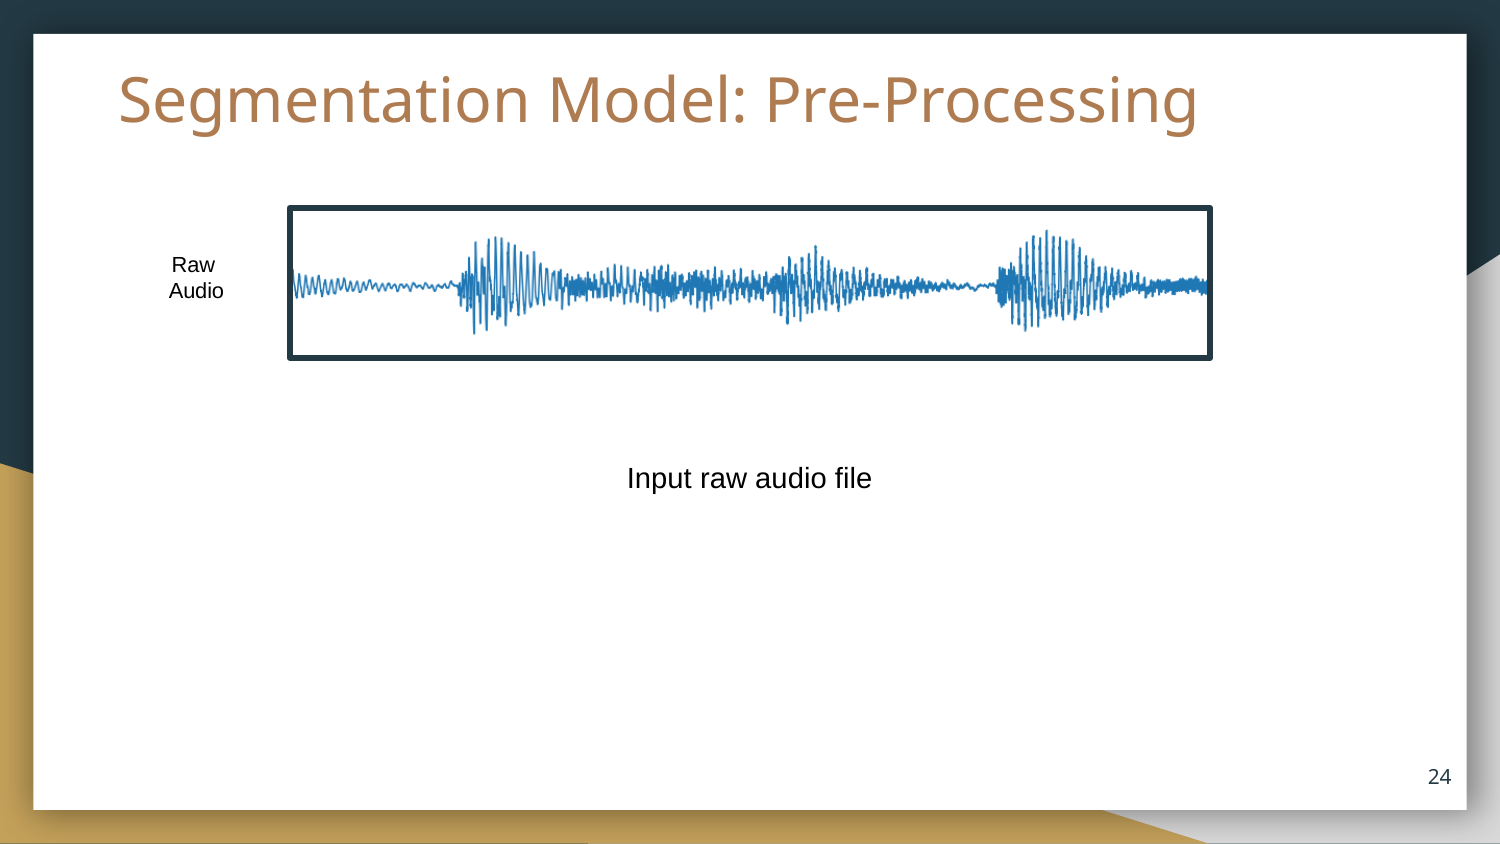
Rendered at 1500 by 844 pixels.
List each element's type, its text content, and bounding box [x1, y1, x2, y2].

text_box Raw Audio [103, 243, 284, 311]
slide_number 24 [1376, 745, 1467, 810]
picture [289, 207, 1211, 359]
text_box Input raw audio file [289, 451, 1211, 502]
title Segmentation Model: Pre-Processing [103, 44, 1397, 208]
